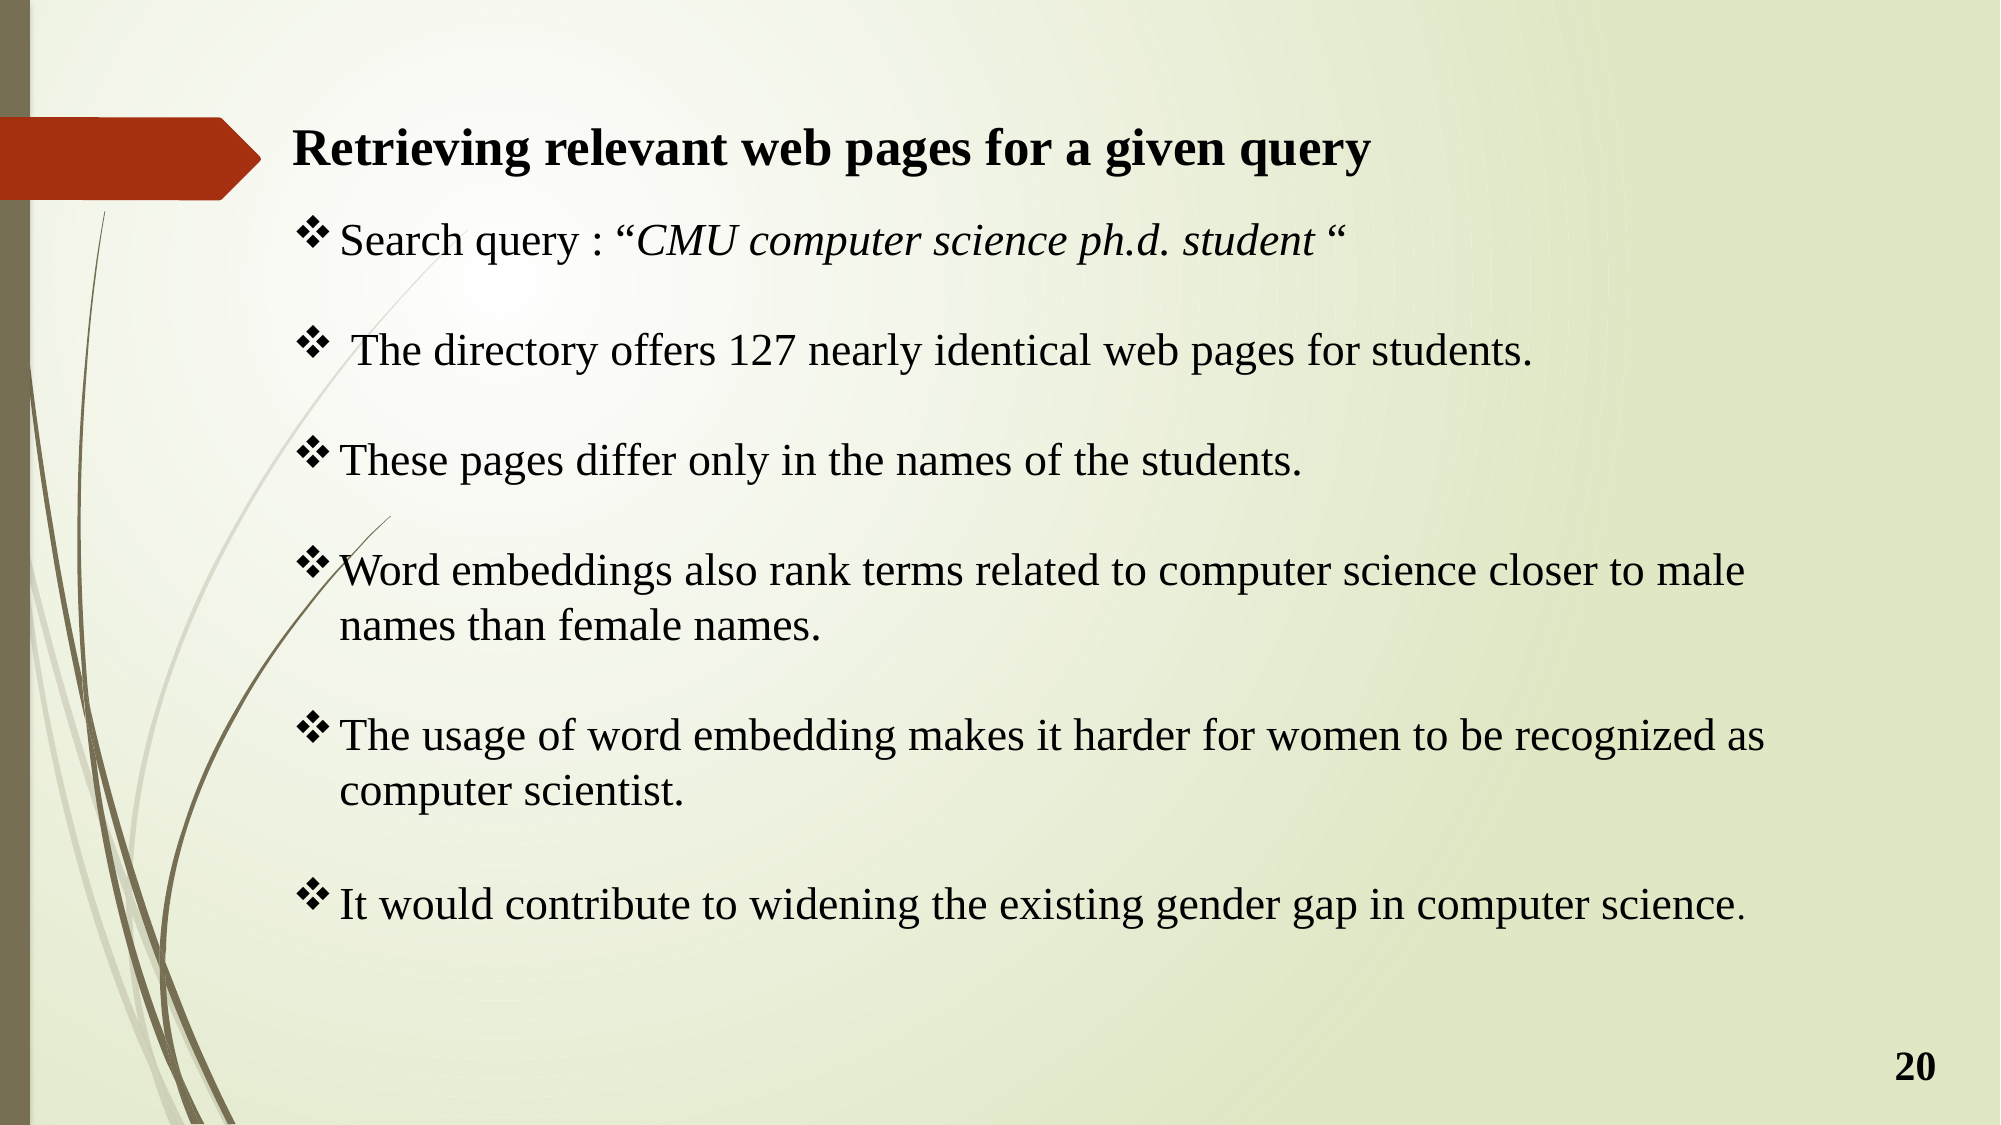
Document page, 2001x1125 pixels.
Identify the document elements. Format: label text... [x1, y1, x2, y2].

text_box Search query : “CMU computer science ph.d. student “ The directory offers 127 nearly identical web pages for students. These pages differ only in the names of the students. Word embeddings also rank terms related to computer science closer to male names than female names. The usage of word embedding makes it harder for women to be recognized as computer scientist. It would contribute to widening the existing gender gap in computer science. [277, 202, 1824, 1125]
title Retrieving relevant web pages for a given query [277, 105, 1684, 202]
slide_number 20 [1824, 1033, 1952, 1094]
